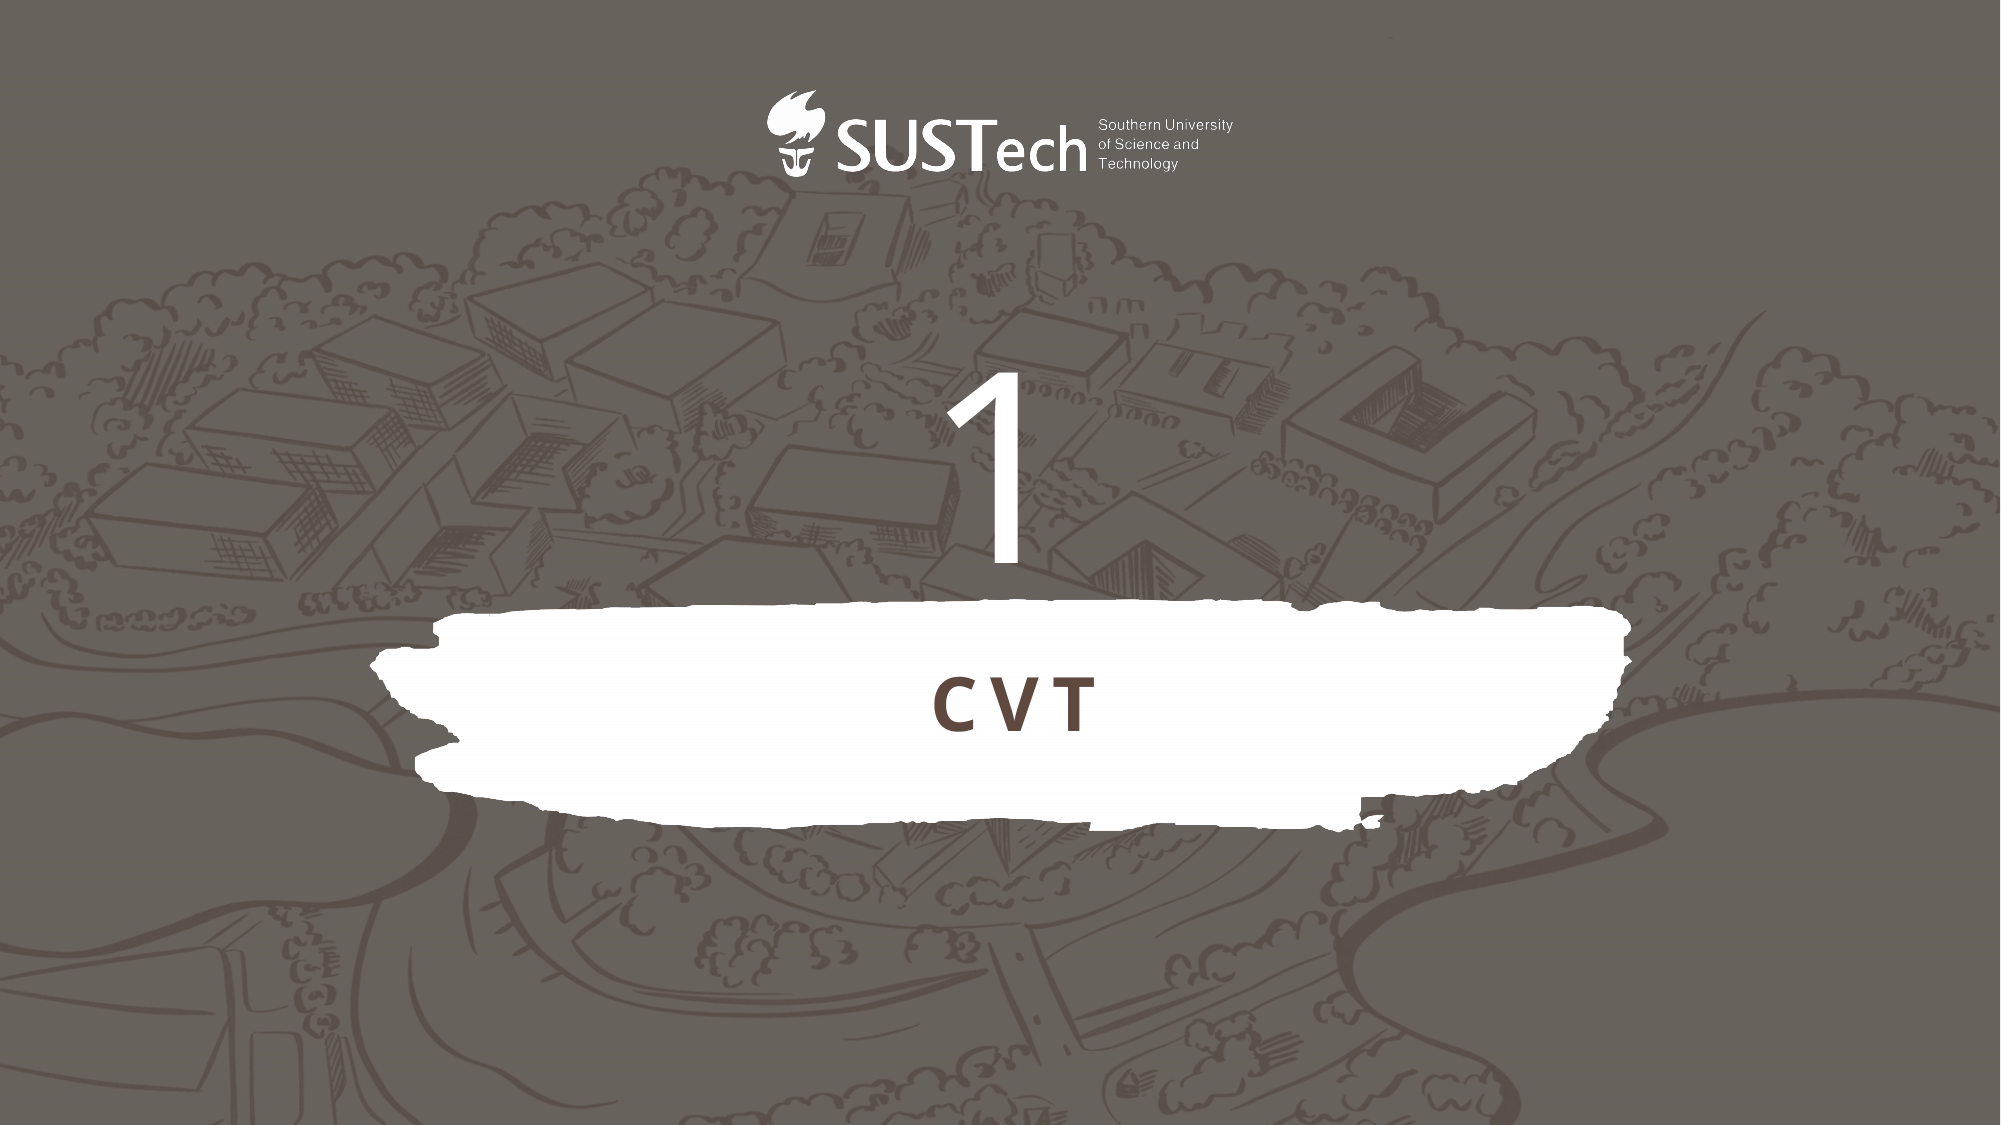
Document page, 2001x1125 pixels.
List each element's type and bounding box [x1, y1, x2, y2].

picture [0, 0, 2001, 1125]
text_box [367, 289, 1633, 833]
